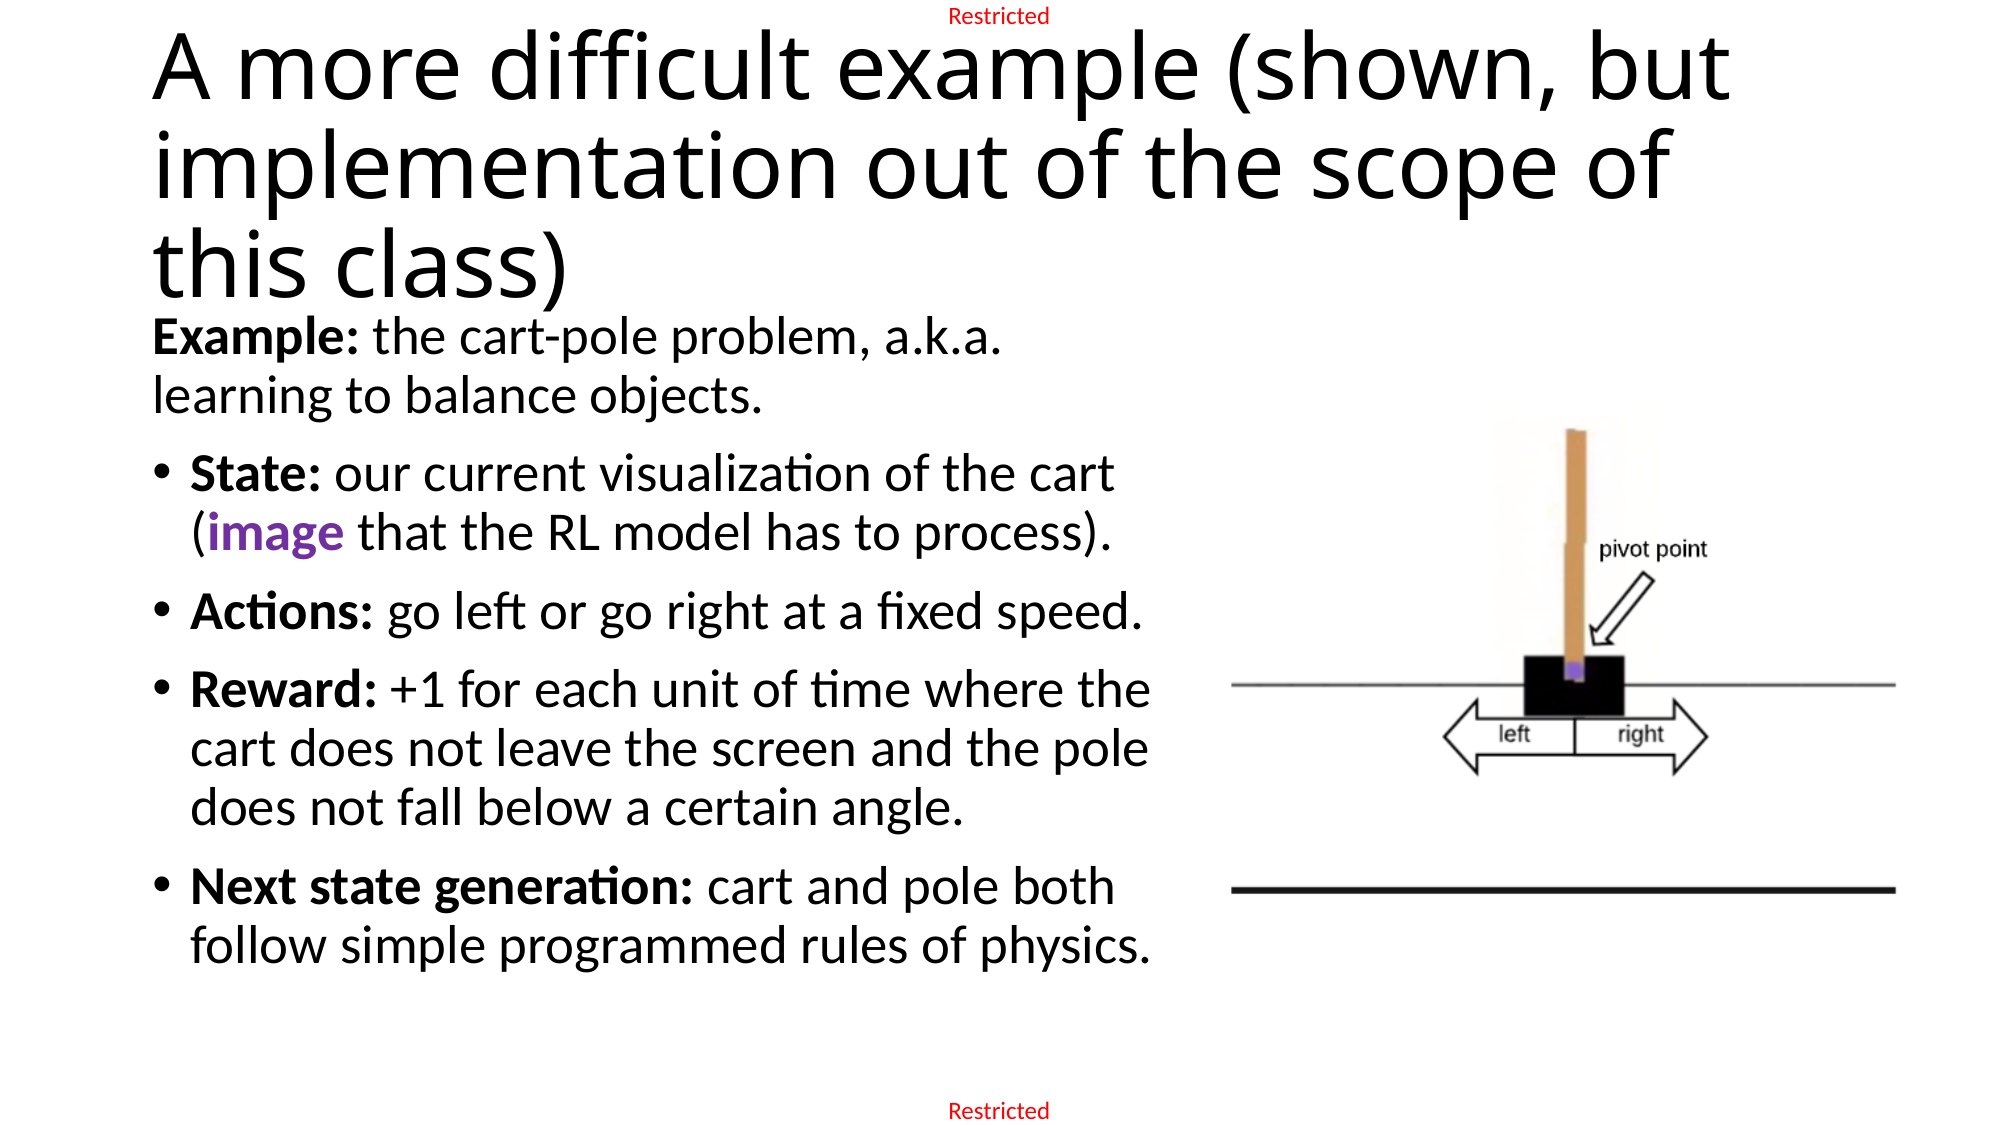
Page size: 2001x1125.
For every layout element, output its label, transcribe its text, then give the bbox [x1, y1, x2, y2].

picture [1193, 299, 2000, 997]
list Example: the cart-pole problem, a.k.a. learning to balance objects. State: our current visualization of the cart (image that the RL model has to process). Actions: go left or go right at a fixed speed. Reward: +1 for each unit of time where the cart does not leave the screen and the pole does not fall below a certain angle. Next state generation: cart and pole both follow simple programmed rules of physics. [137, 299, 1194, 1125]
title A more difficult example (shown, but implementation out of the scope of this class) [137, 59, 1863, 278]
